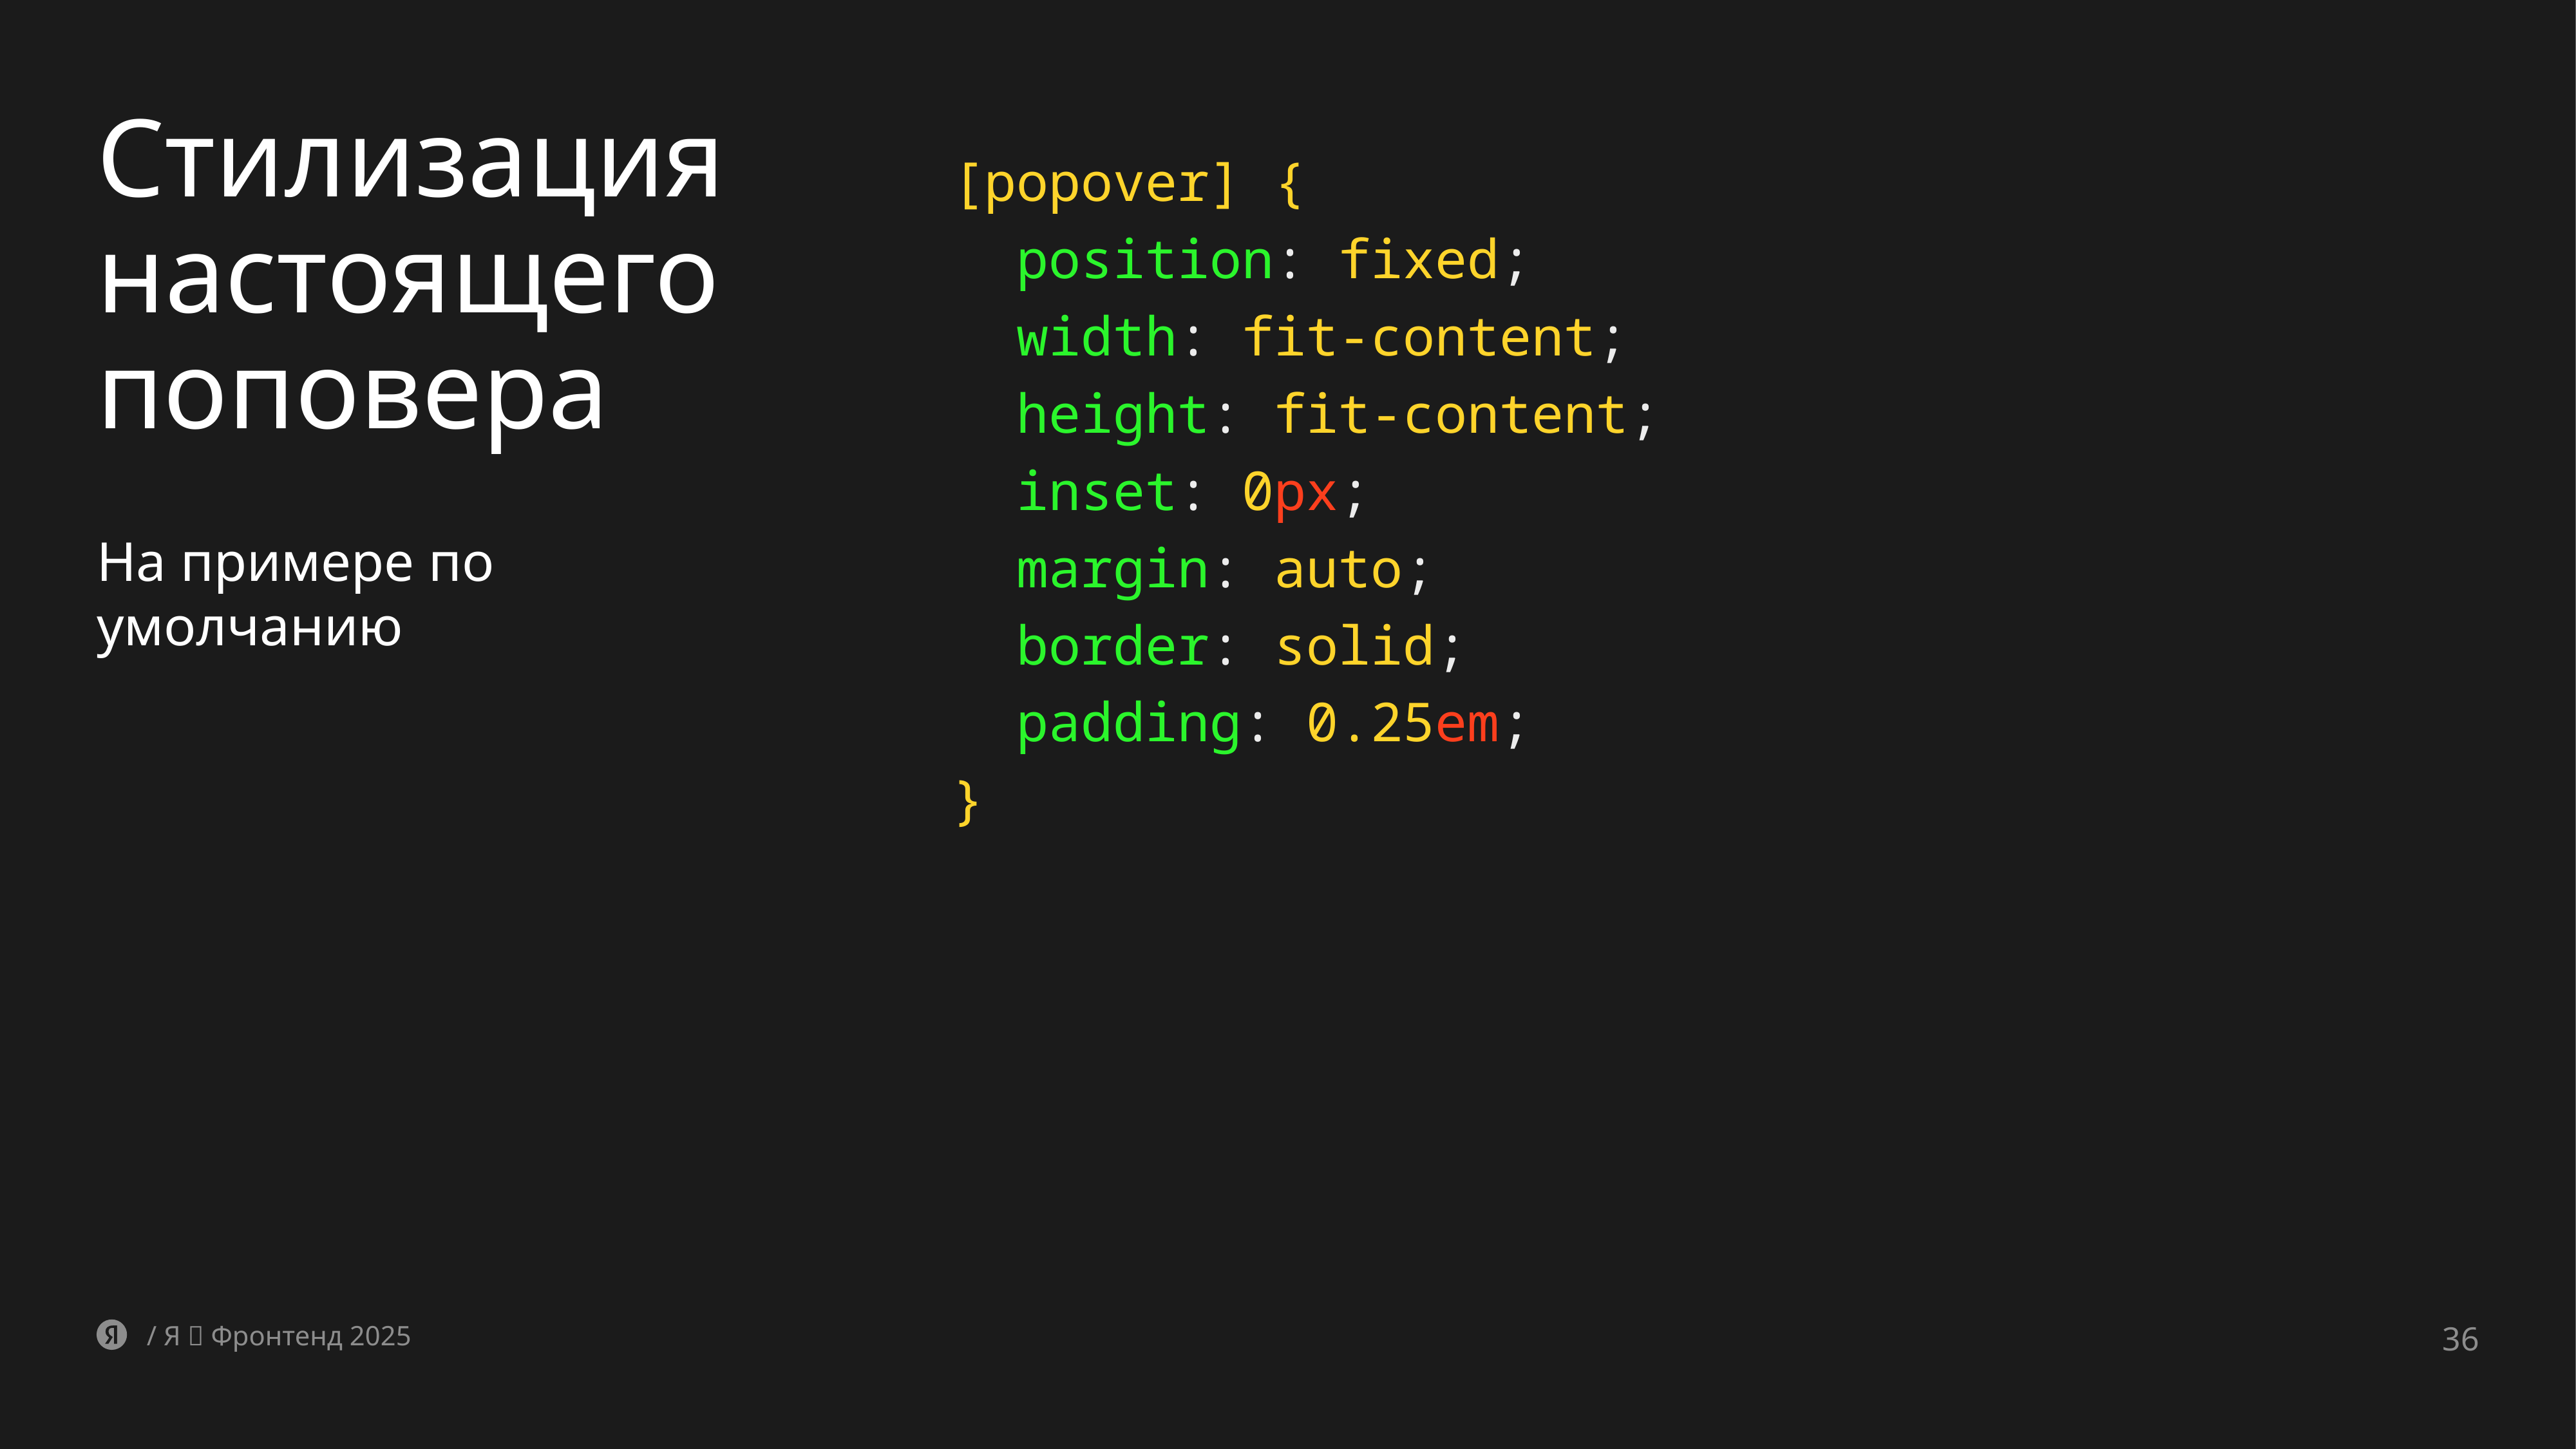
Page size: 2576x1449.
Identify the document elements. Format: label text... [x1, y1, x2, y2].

list [popover] { position: fixed; width: fit-content; height: fit-content; inset: 0px; margin: auto; border: solid; padding: 0.25em; } [907, 97, 2477, 1294]
title Стилизация настоящего поповера [97, 97, 809, 480]
footer / Я 💛 Фронтенд 2025 [146, 1318, 1718, 1351]
slide_number 36 [2325, 1318, 2479, 1358]
list На примере по умолчанию [97, 527, 809, 593]
